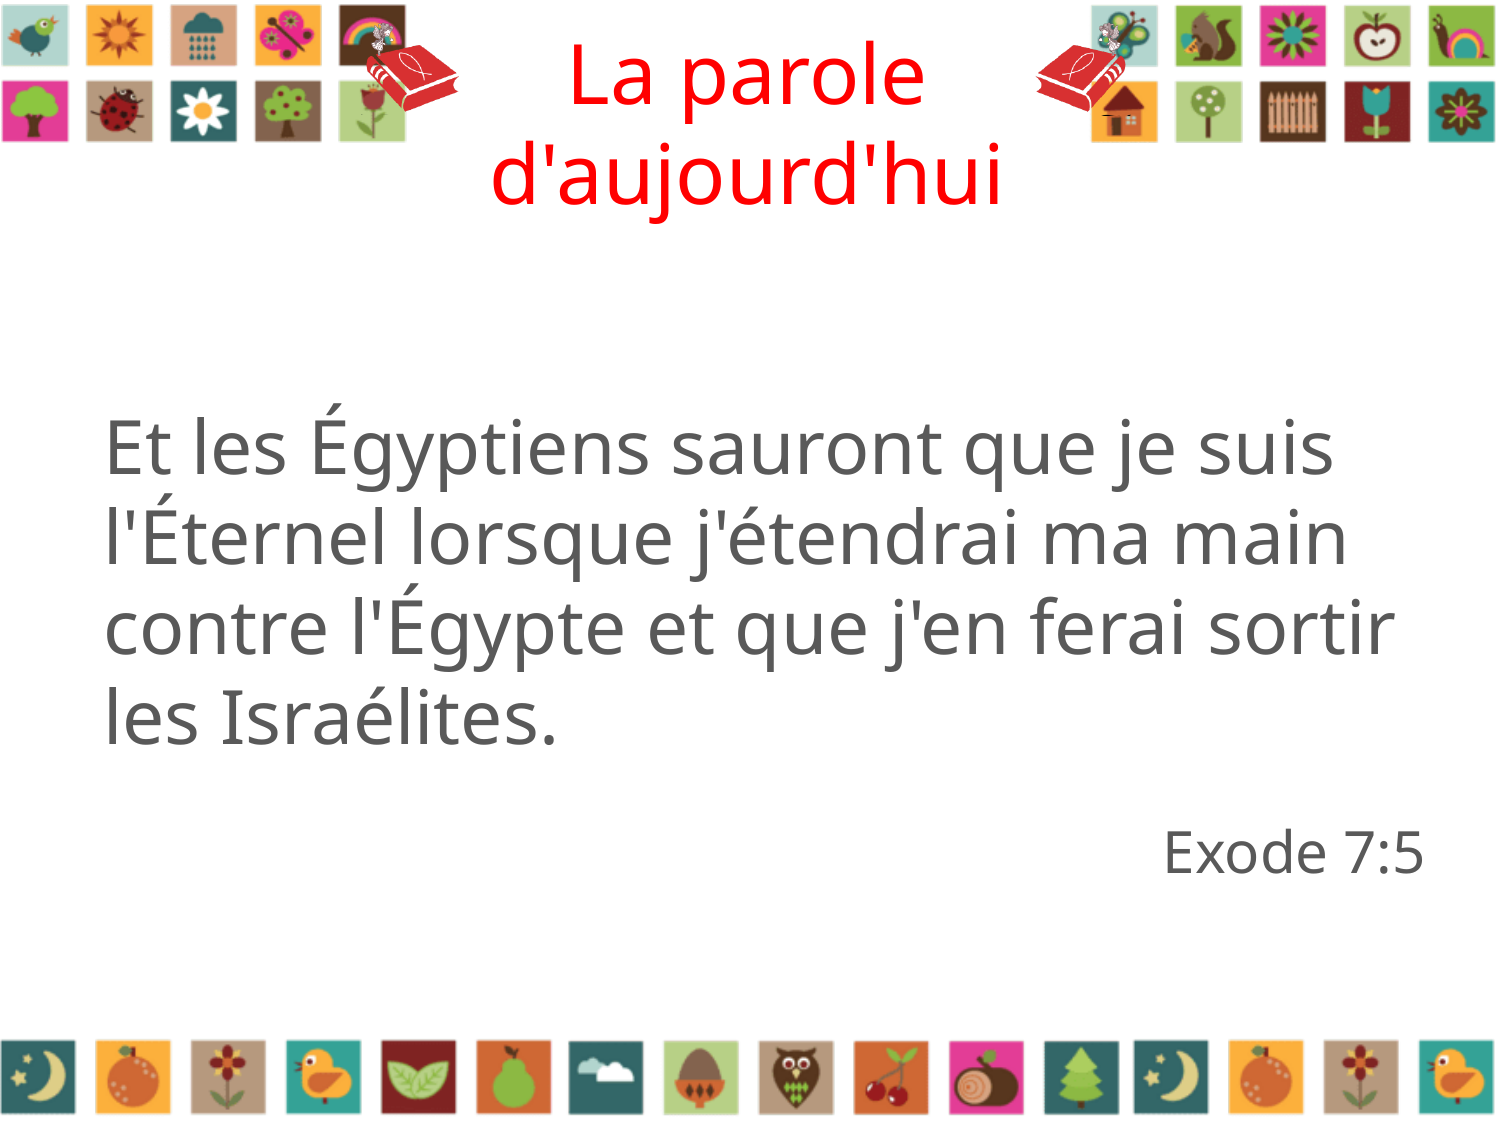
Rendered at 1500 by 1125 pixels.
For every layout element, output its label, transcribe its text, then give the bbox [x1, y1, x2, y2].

picture [1003, 3, 1500, 150]
picture [0, 3, 491, 150]
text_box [0, 1028, 1500, 1118]
text_box La parole d'aujourd'hui [414, 13, 1080, 229]
text_box Et les Égyptiens sauront que je suis l'Éternel lorsque j'étendrai ma main contre l'Égypte et que j'en ferai sortir les Israélites. [88, 302, 1436, 768]
text_box Exode 7:5 [808, 807, 1441, 893]
